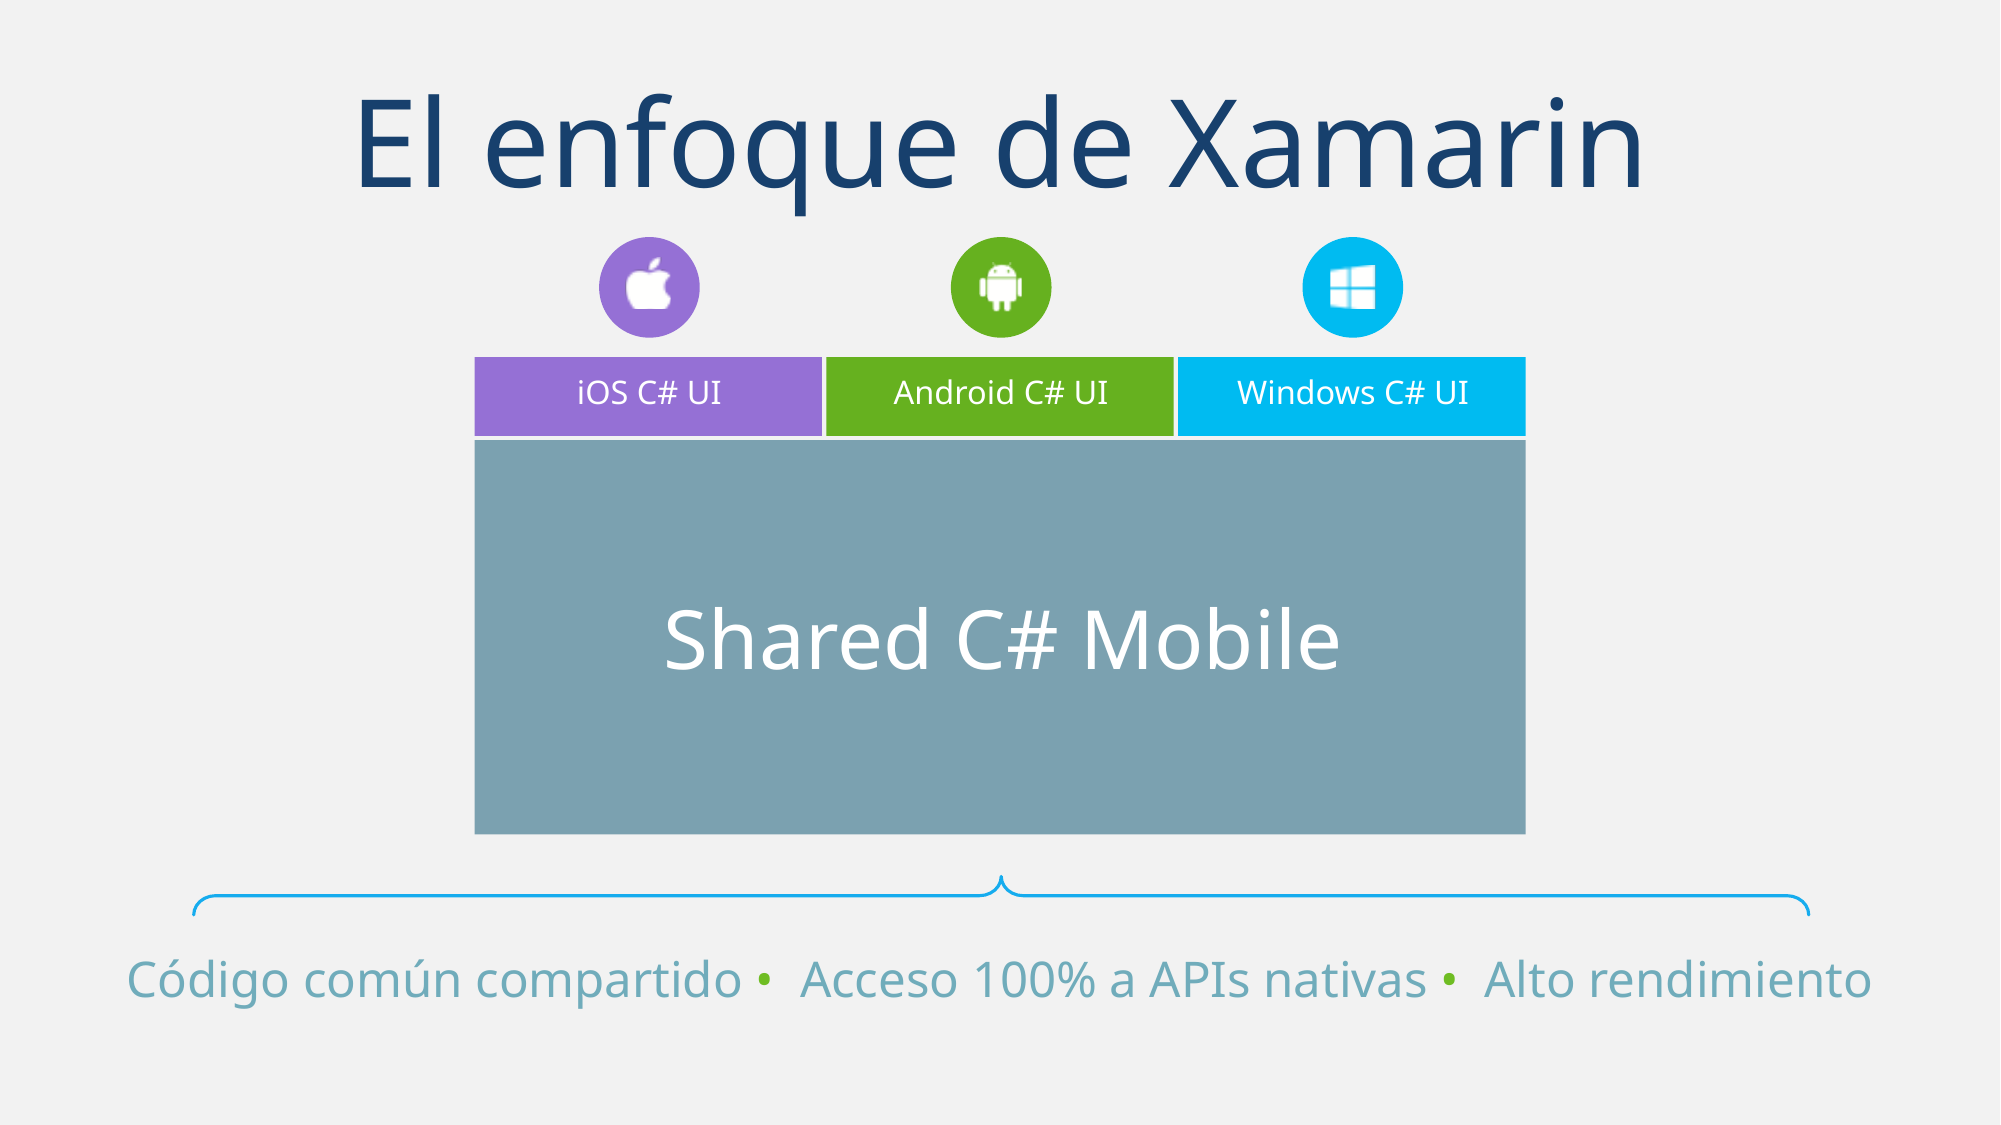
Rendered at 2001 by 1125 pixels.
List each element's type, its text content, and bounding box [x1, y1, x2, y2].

text_box [192, 875, 1810, 916]
title El enfoque de Xamarin [44, 47, 1956, 196]
text_box Código común compartido • Acceso 100% a APIs nativas • Alto rendimiento [68, 925, 1932, 1032]
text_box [474, 236, 1528, 835]
